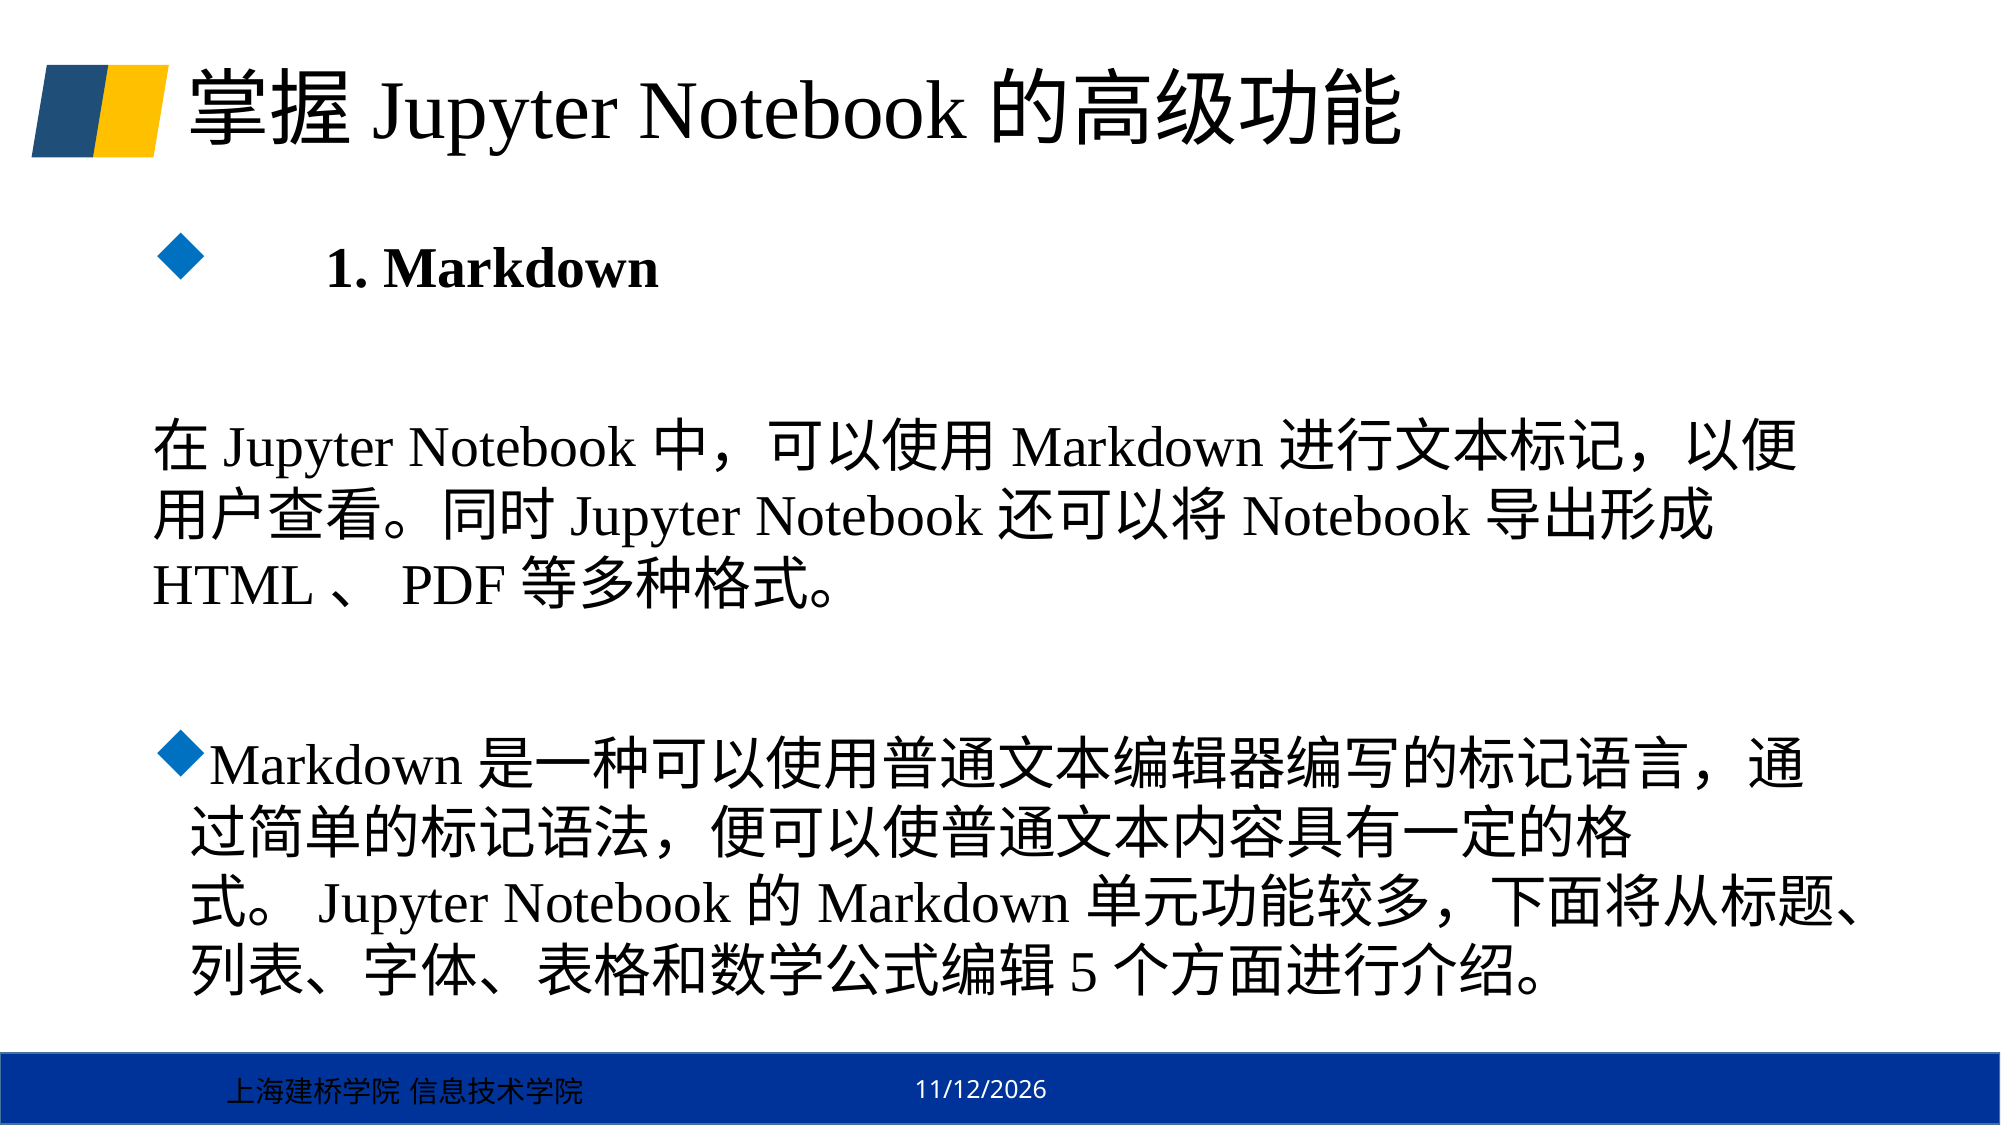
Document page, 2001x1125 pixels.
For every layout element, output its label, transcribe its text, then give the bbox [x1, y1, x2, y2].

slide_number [899, 1061, 1350, 1121]
footer 上海建桥学院 信息技术学院 [67, 1061, 743, 1121]
list 1. Markdown 在Jupyter Notebook中，可以使用Markdown进行文本标记，以便用户查看。同时Jupyter Notebook还可以将Notebook导出形成HTML、PDF等多种格式。 Markdown是一种可以使用普通文本编辑器编写的标记语言，通过简单的标记语法，便可以使普通文本内容具有一定的格式。Jupyter Notebook的Markdown单元功能较多，下面将从标题、列表、字体、表格和数学公式编辑5个方面进行介绍。 [137, 221, 1863, 1014]
title 掌握Jupyter Notebook的高级功能 [171, 27, 1863, 196]
